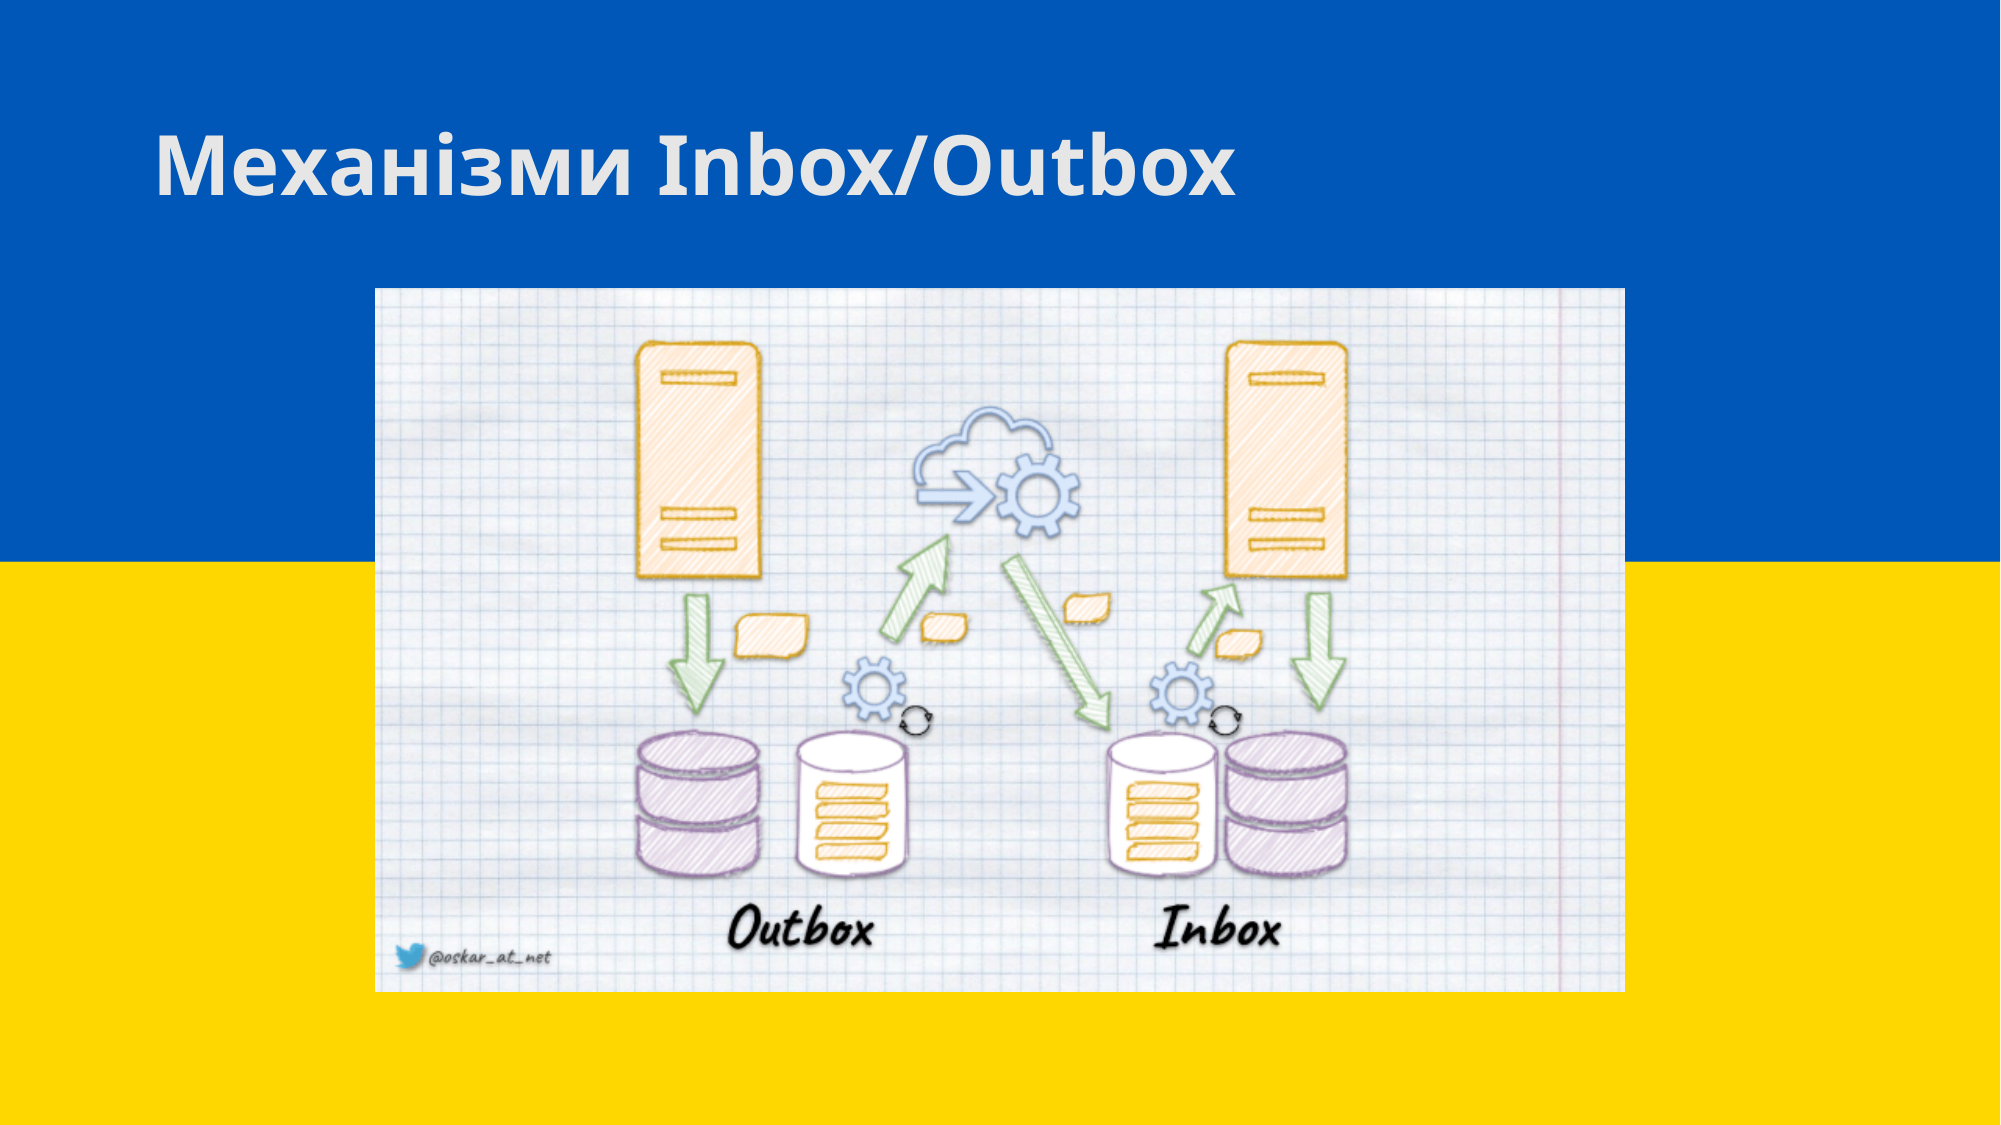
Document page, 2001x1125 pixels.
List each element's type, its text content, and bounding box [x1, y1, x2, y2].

picture [0, 0, 2001, 1125]
title Механізми Inbox/Outbox [137, 59, 1863, 278]
